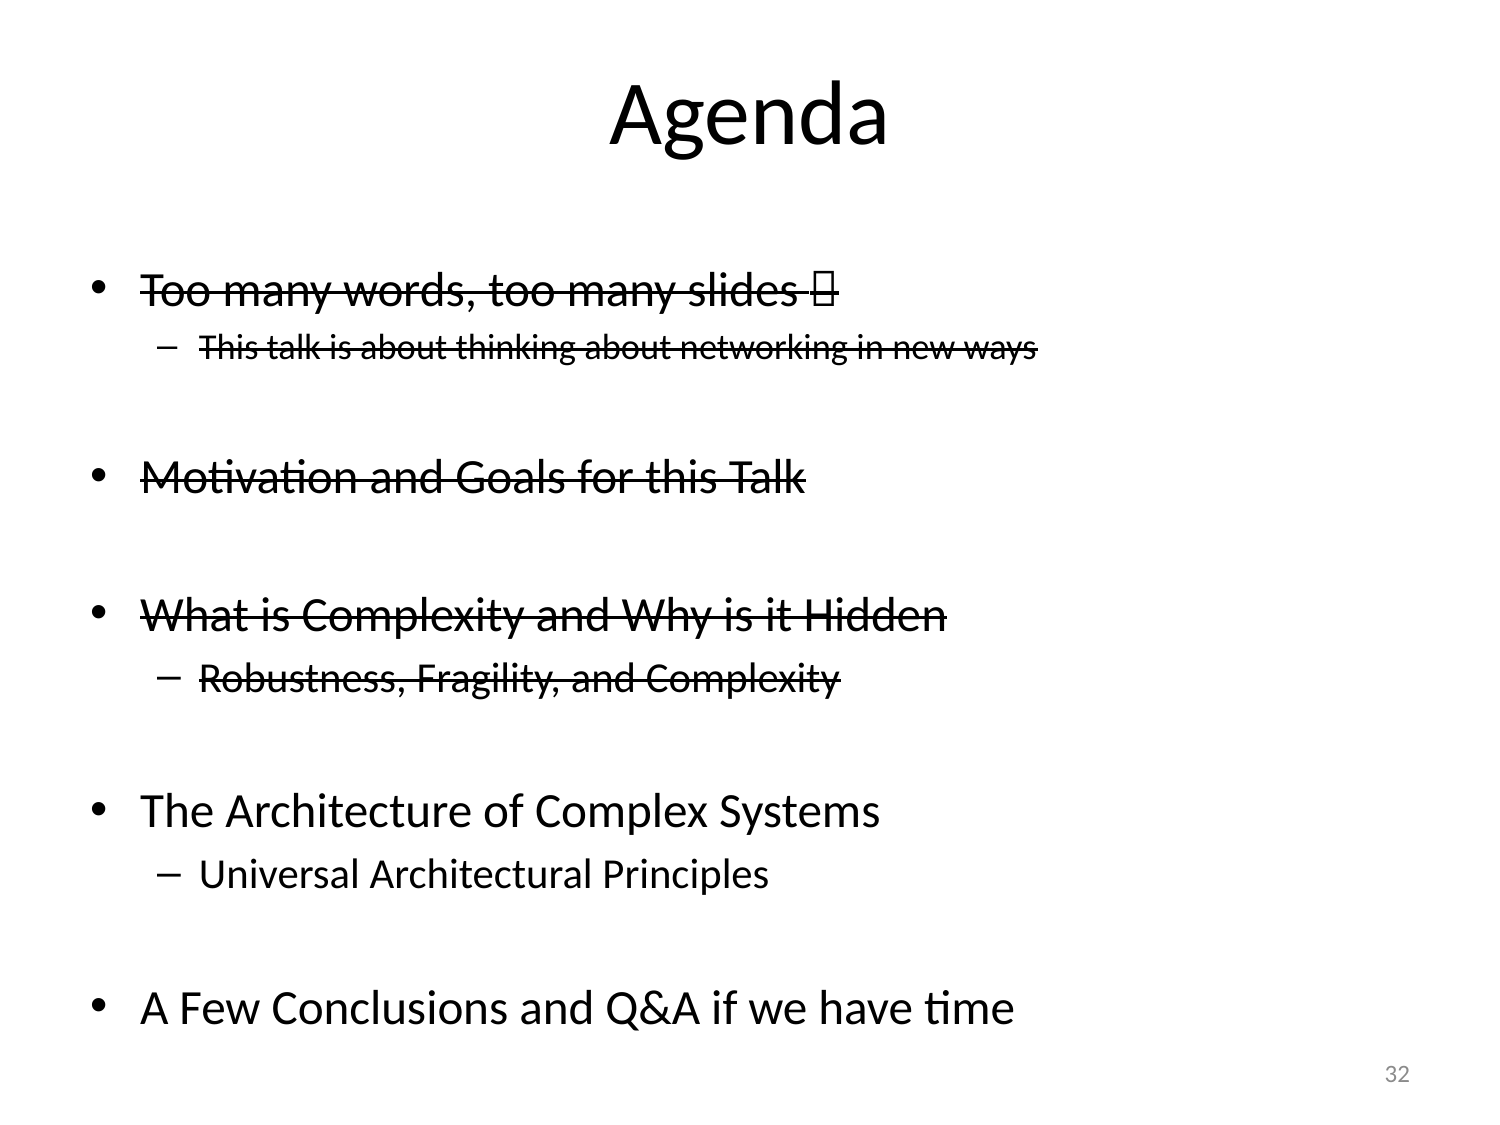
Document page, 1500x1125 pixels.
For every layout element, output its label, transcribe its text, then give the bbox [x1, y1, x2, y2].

list Too many words, too many slides  This talk is about thinking about networking in new ways Motivation and Goals for this Talk What is Complexity and Why is it Hidden Robustness, Fragility, and Complexity The Architecture of Complex Systems Universal Architectural Principles A Few Conclusions and Q&A if we have time [75, 249, 1453, 1043]
slide_number 32 [1074, 1042, 1425, 1103]
title Agenda [75, 45, 1425, 172]
